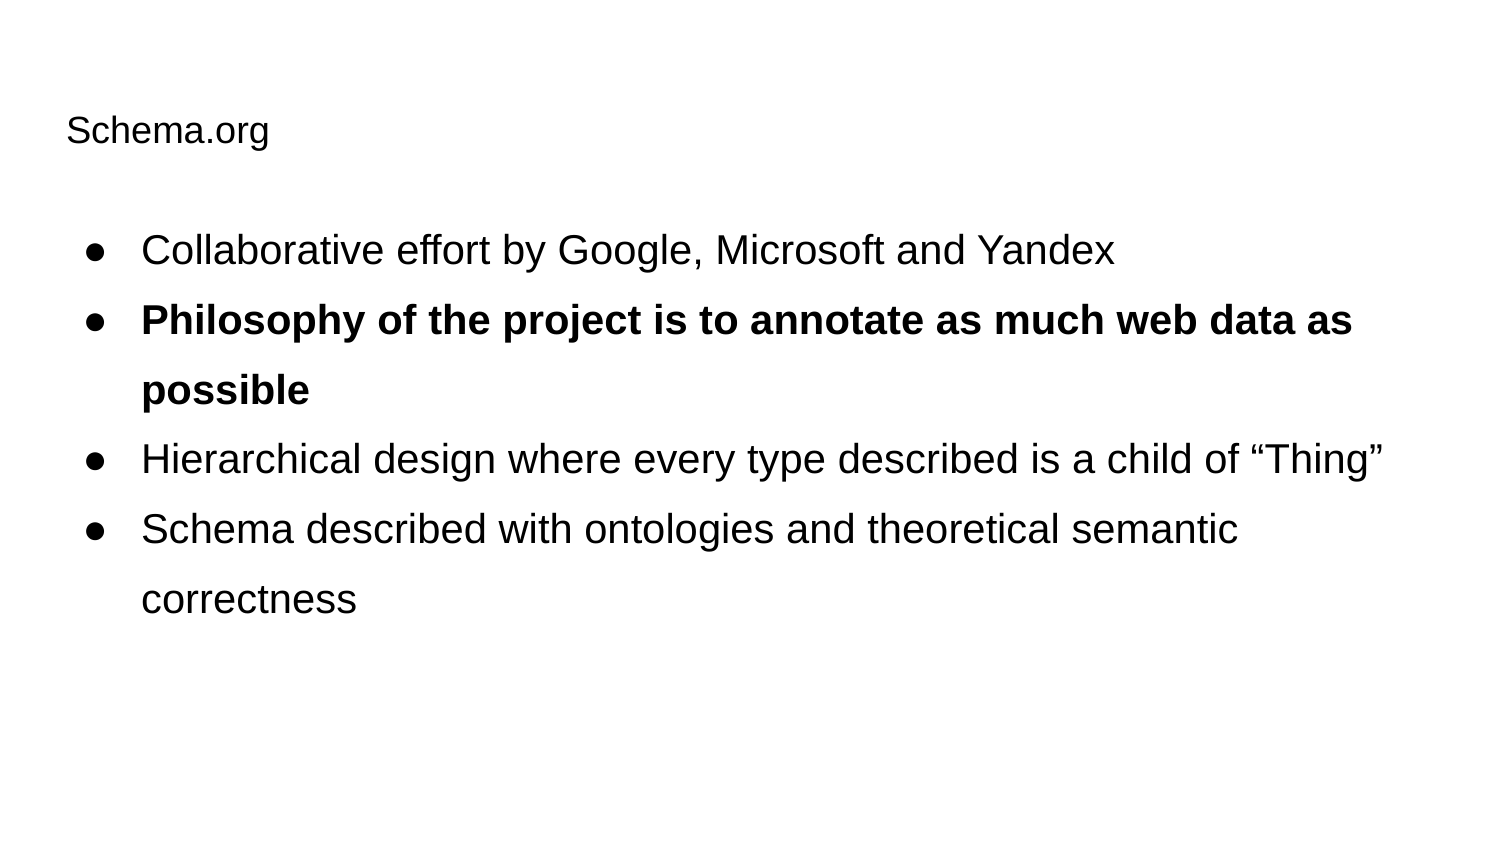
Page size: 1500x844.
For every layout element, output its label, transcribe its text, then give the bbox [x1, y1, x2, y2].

list Collaborative effort by Google, Microsoft and Yandex Philosophy of the project is to annotate as much web data as possible Hierarchical design where every type described is a child of “Thing” Schema described with ontologies and theoretical semantic correctness [51, 189, 1449, 750]
title Schema.org [51, 72, 1449, 167]
